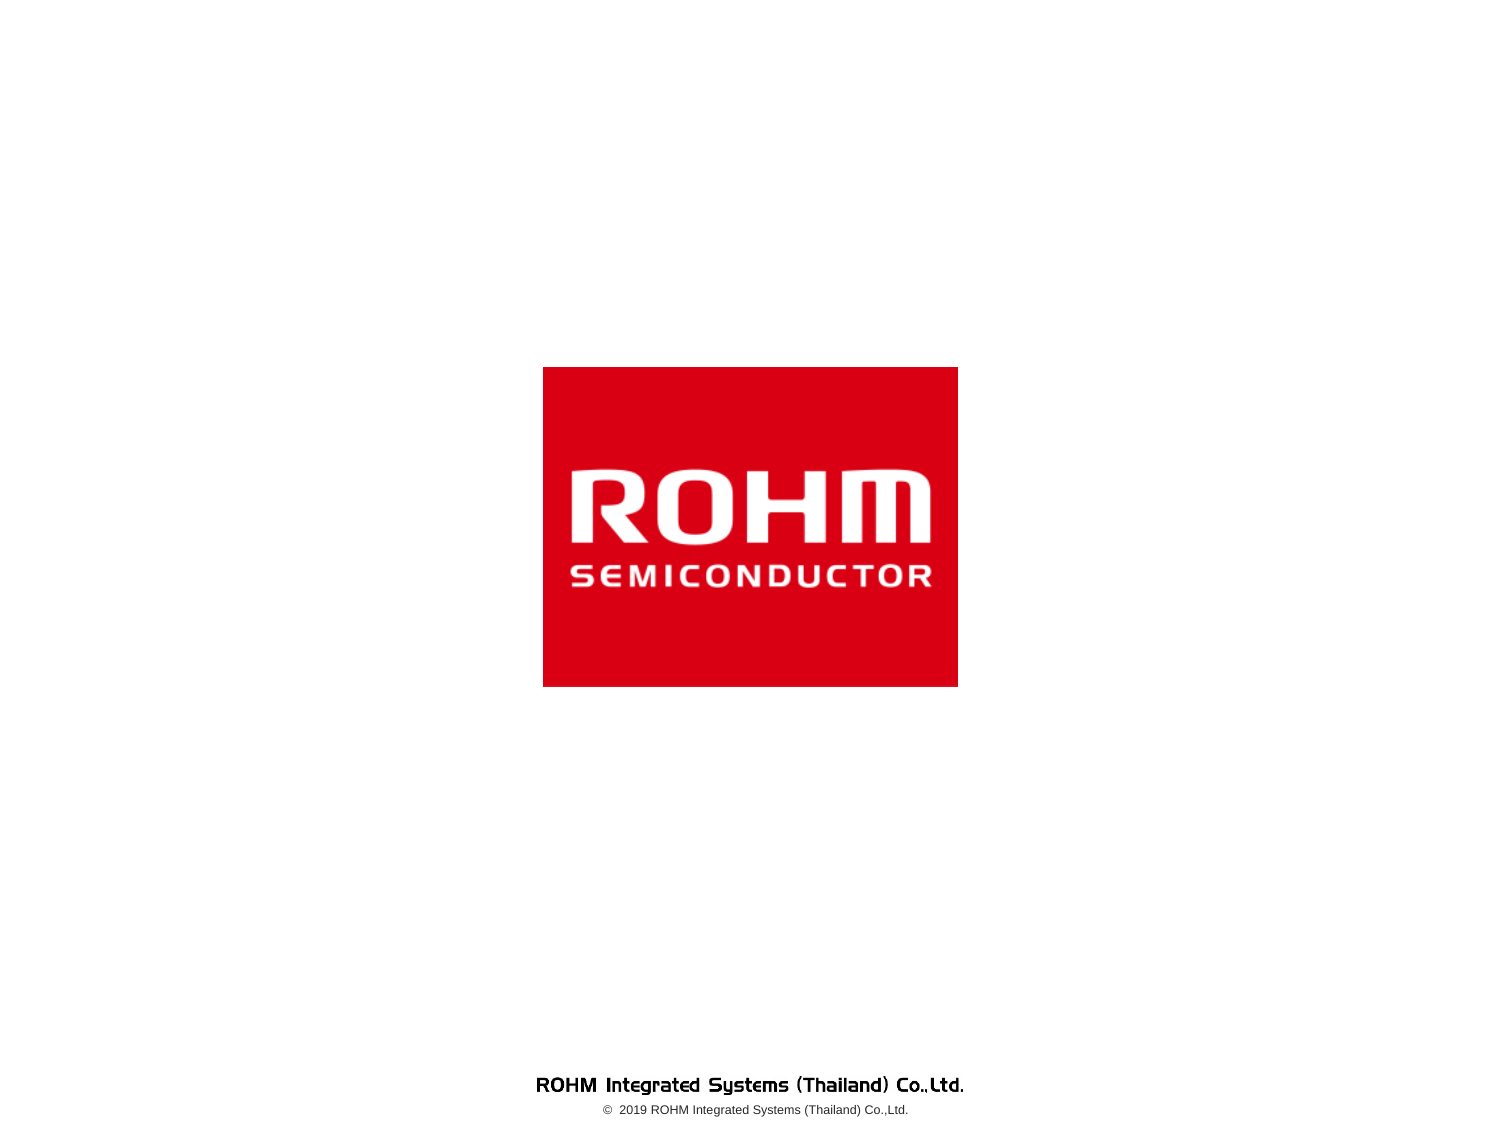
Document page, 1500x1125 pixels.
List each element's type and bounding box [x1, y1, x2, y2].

picture [537, 1076, 963, 1095]
picture [543, 367, 958, 687]
